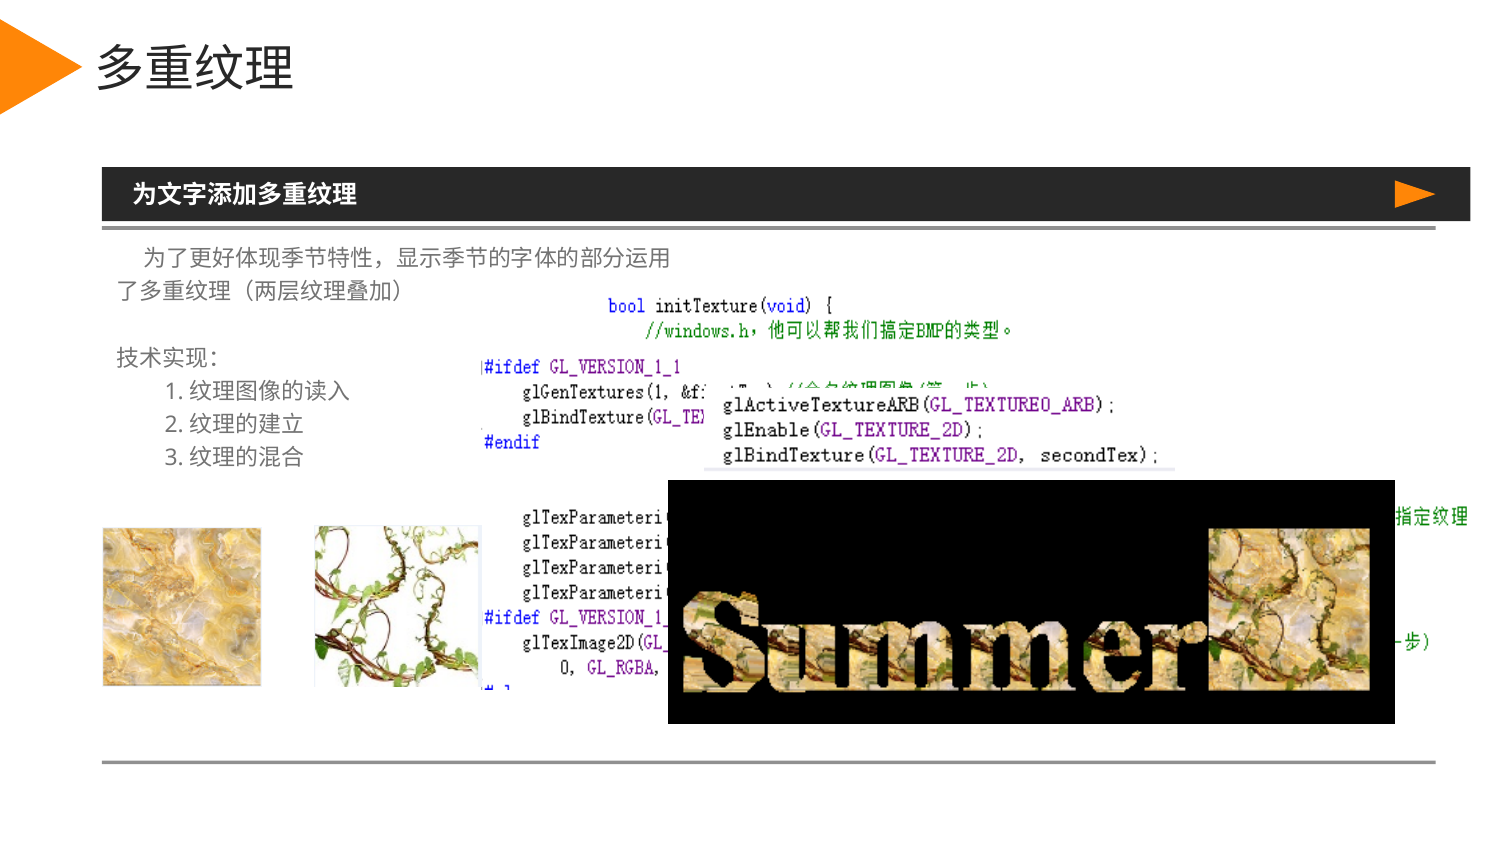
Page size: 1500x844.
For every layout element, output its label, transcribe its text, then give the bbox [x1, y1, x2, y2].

text_box 多重纹理 [79, 29, 310, 104]
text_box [101, 166, 1471, 222]
picture [313, 289, 1471, 724]
picture [102, 527, 262, 687]
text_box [101, 229, 1436, 765]
text_box [0, 19, 79, 115]
